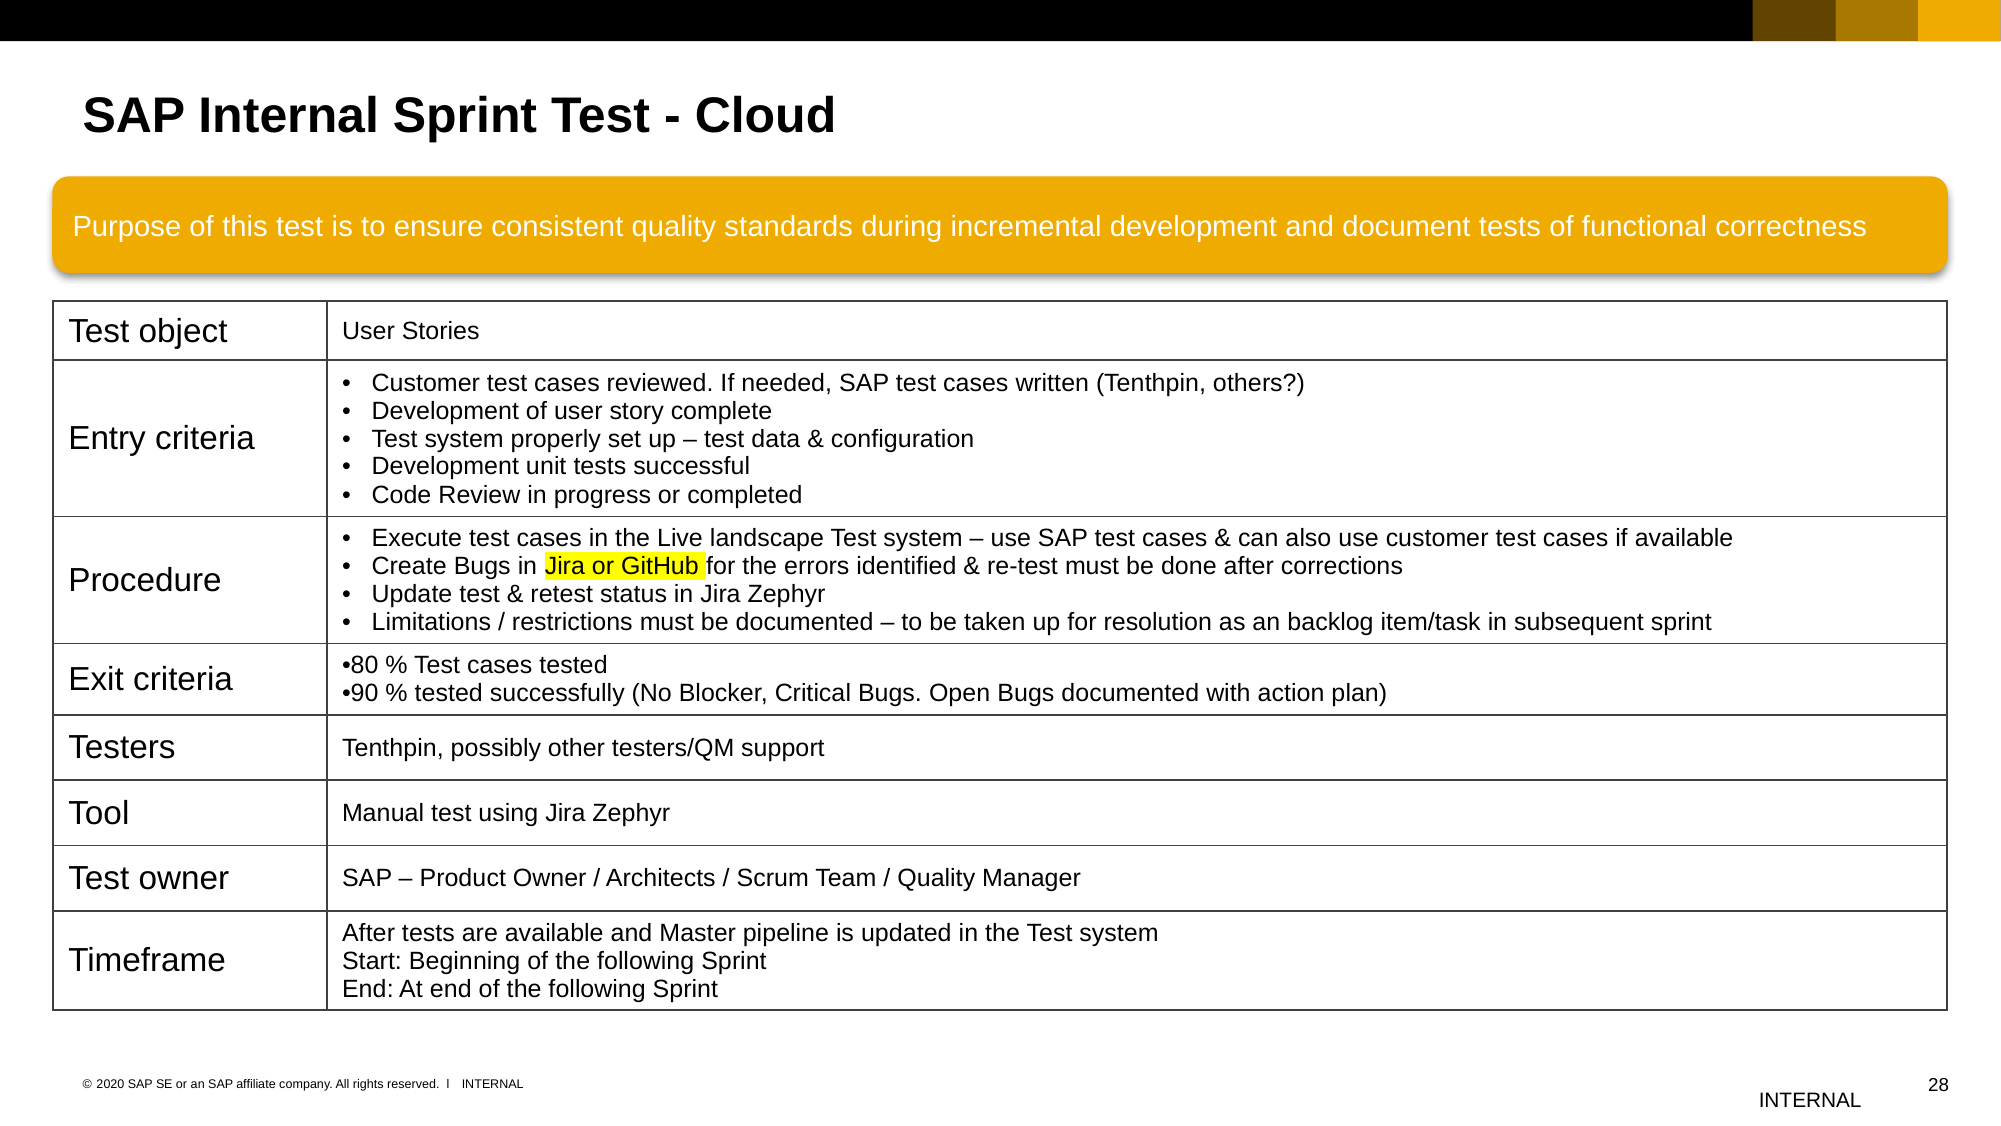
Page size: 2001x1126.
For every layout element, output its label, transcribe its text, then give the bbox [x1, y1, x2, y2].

table_cell Test owner [54, 846, 326, 910]
table_cell Tool [54, 781, 326, 845]
table_header User Stories [328, 302, 1946, 359]
table_cell Manual test using Jira Zephyr [328, 781, 1946, 845]
table_cell After tests are available and Master pipeline is updated in the Test system Start: Beginning of the following Sprint End: At end of the following Sprint [328, 912, 1946, 1009]
table_cell Timeframe [54, 912, 326, 1009]
table_header Test object [54, 302, 326, 359]
text_box Purpose of this test is to ensure consistent quality standards during incremental development and document tests of functional correctness [52, 176, 1948, 273]
title SAP Internal Sprint Test - Cloud [82, 82, 1918, 144]
table_cell •80 % Test cases tested •90 % tested successfully (No Blocker, Critical Bugs. Open Bugs documented with action plan) [328, 644, 1946, 714]
table_cell • Customer test cases reviewed. If needed, SAP test cases written (Tenthpin, others?) • Development of user story complete • Test system properly set up – test data & configuration • Development unit tests successful • Code Review in progress or completed [328, 361, 1946, 516]
table_cell Tenthpin, possibly other testers/QM support [328, 716, 1946, 779]
table_cell Entry criteria [54, 361, 326, 516]
table_cell • Execute test cases in the Live landscape Test system – use SAP test cases & can also use customer test cases if available • Create Bugs in Jira or GitHub for the errors identified & re-test must be done after corrections • Update test & retest status in Jira Zephyr • Limitations / restrictions must be documented – to be taken up for resolution as an backlog item/task in subsequent sprint [328, 517, 1946, 643]
table_cell SAP – Product Owner / Architects / Scrum Team / Quality Manager [328, 846, 1946, 910]
table_cell Testers [54, 716, 326, 779]
table_cell Procedure [54, 517, 326, 643]
table_cell Exit criteria [54, 644, 326, 714]
